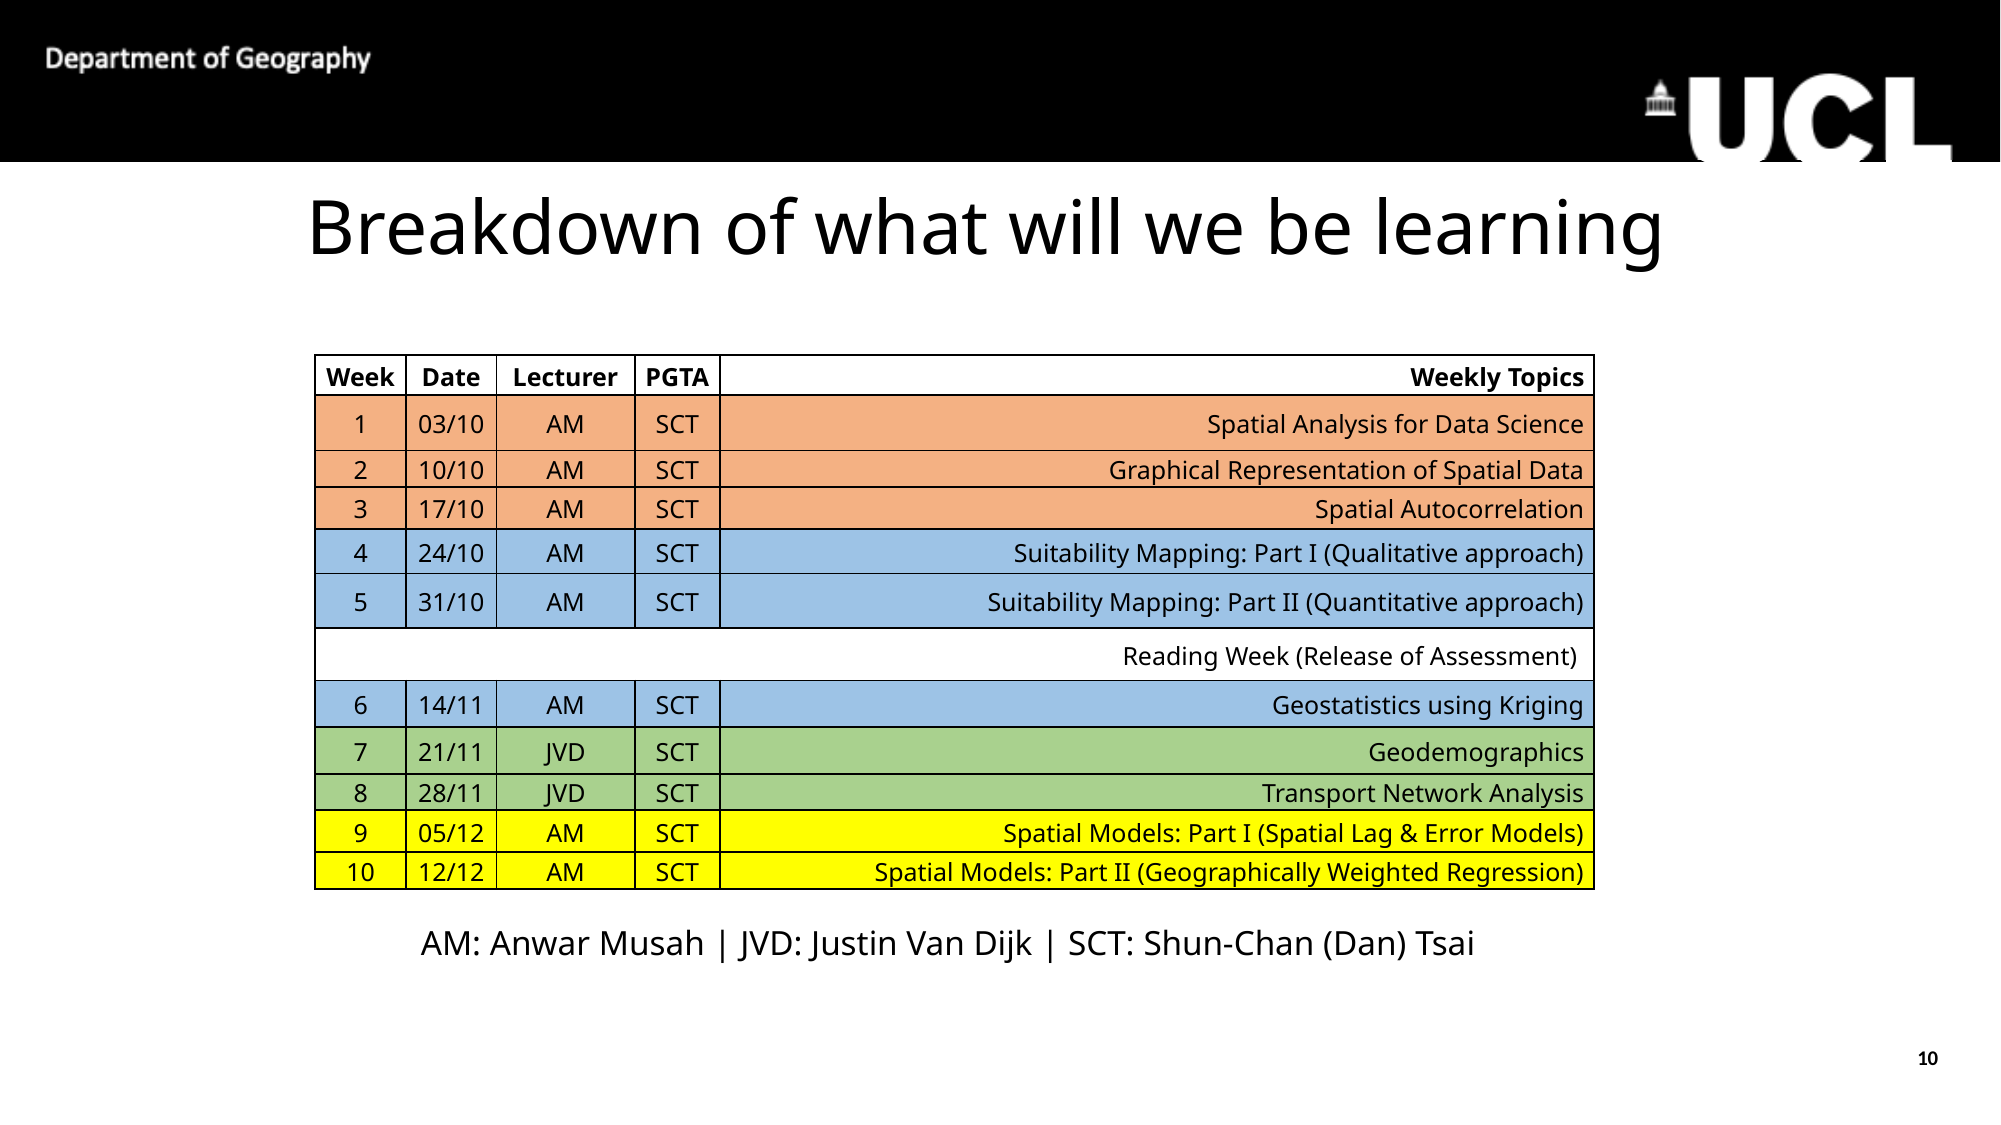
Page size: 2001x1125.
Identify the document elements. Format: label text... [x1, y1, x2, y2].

table_cell Suitability Mapping: Part II (Quantitative approach) [721, 574, 1593, 627]
table_cell 17/10 [407, 488, 496, 528]
table_header Date [407, 356, 496, 394]
table_cell SCT [636, 728, 719, 773]
table_cell Transport Network Analysis [721, 775, 1593, 809]
table_cell Suitability Mapping: Part I (Qualitative approach) [721, 530, 1593, 573]
table_cell 14/11 [407, 681, 496, 726]
table_cell AM [497, 451, 634, 486]
table_cell SCT [636, 681, 719, 726]
table_cell Spatial Models: Part II (Geographically Weighted Regression) [721, 853, 1593, 888]
table_cell SCT [636, 811, 719, 851]
table_cell 4 [316, 530, 405, 573]
table_cell 8 [316, 775, 405, 809]
table_cell 31/10 [407, 574, 496, 627]
table_cell 21/11 [407, 728, 496, 773]
table_cell 6 [316, 681, 405, 726]
table_cell Spatial Models: Part I (Spatial Lag & Error Models) [721, 811, 1593, 851]
table_cell 7 [316, 728, 405, 773]
table_cell SCT [636, 451, 719, 486]
table_cell AM [497, 574, 634, 627]
table_cell Spatial Autocorrelation [721, 488, 1593, 528]
table_cell 12/12 [407, 853, 496, 888]
table_cell 5 [316, 574, 405, 627]
table_cell AM [497, 681, 634, 726]
table_cell SCT [636, 853, 719, 888]
table_cell 03/10 [407, 396, 496, 450]
table_header PGTA [636, 356, 719, 394]
table_cell SCT [636, 488, 719, 528]
table_cell SCT [636, 530, 719, 573]
table_header Lecturer [497, 356, 634, 394]
table_cell AM [497, 530, 634, 573]
table_cell Spatial Analysis for Data Science [721, 396, 1593, 450]
table_cell Geostatistics using Kriging [721, 681, 1593, 726]
table_cell 24/10 [407, 530, 496, 573]
table_cell Graphical Representation of Spatial Data [721, 451, 1593, 486]
text_box AM: Anwar Musah | JVD: Justin Van Dijk | SCT: Shun-Chan (Dan) Tsai [406, 914, 1685, 970]
table_cell Reading Week (Release of Assessment) [316, 629, 1593, 680]
table_cell 28/11 [407, 775, 496, 809]
picture [0, 0, 2000, 160]
table_cell AM [497, 811, 634, 851]
table_cell AM [497, 853, 634, 888]
table_cell AM [497, 396, 634, 450]
table_header Weekly Topics [721, 356, 1593, 394]
table_cell SCT [636, 574, 719, 627]
table_cell JVD [497, 775, 634, 809]
table_cell 3 [316, 488, 405, 528]
table_cell JVD [497, 728, 634, 773]
table_header Week [316, 356, 405, 394]
table_cell 9 [316, 811, 405, 851]
table_cell Geodemographics [721, 728, 1593, 773]
table_cell SCT [636, 775, 719, 809]
table_cell 1 [316, 396, 405, 450]
table_cell SCT [636, 396, 719, 450]
table_cell 2 [316, 451, 405, 486]
table_cell AM [497, 488, 634, 528]
table_cell 10/10 [407, 451, 496, 486]
table_cell 10 [316, 853, 405, 888]
slide_number 10 [1849, 1045, 1939, 1070]
table_cell 05/12 [407, 811, 496, 851]
